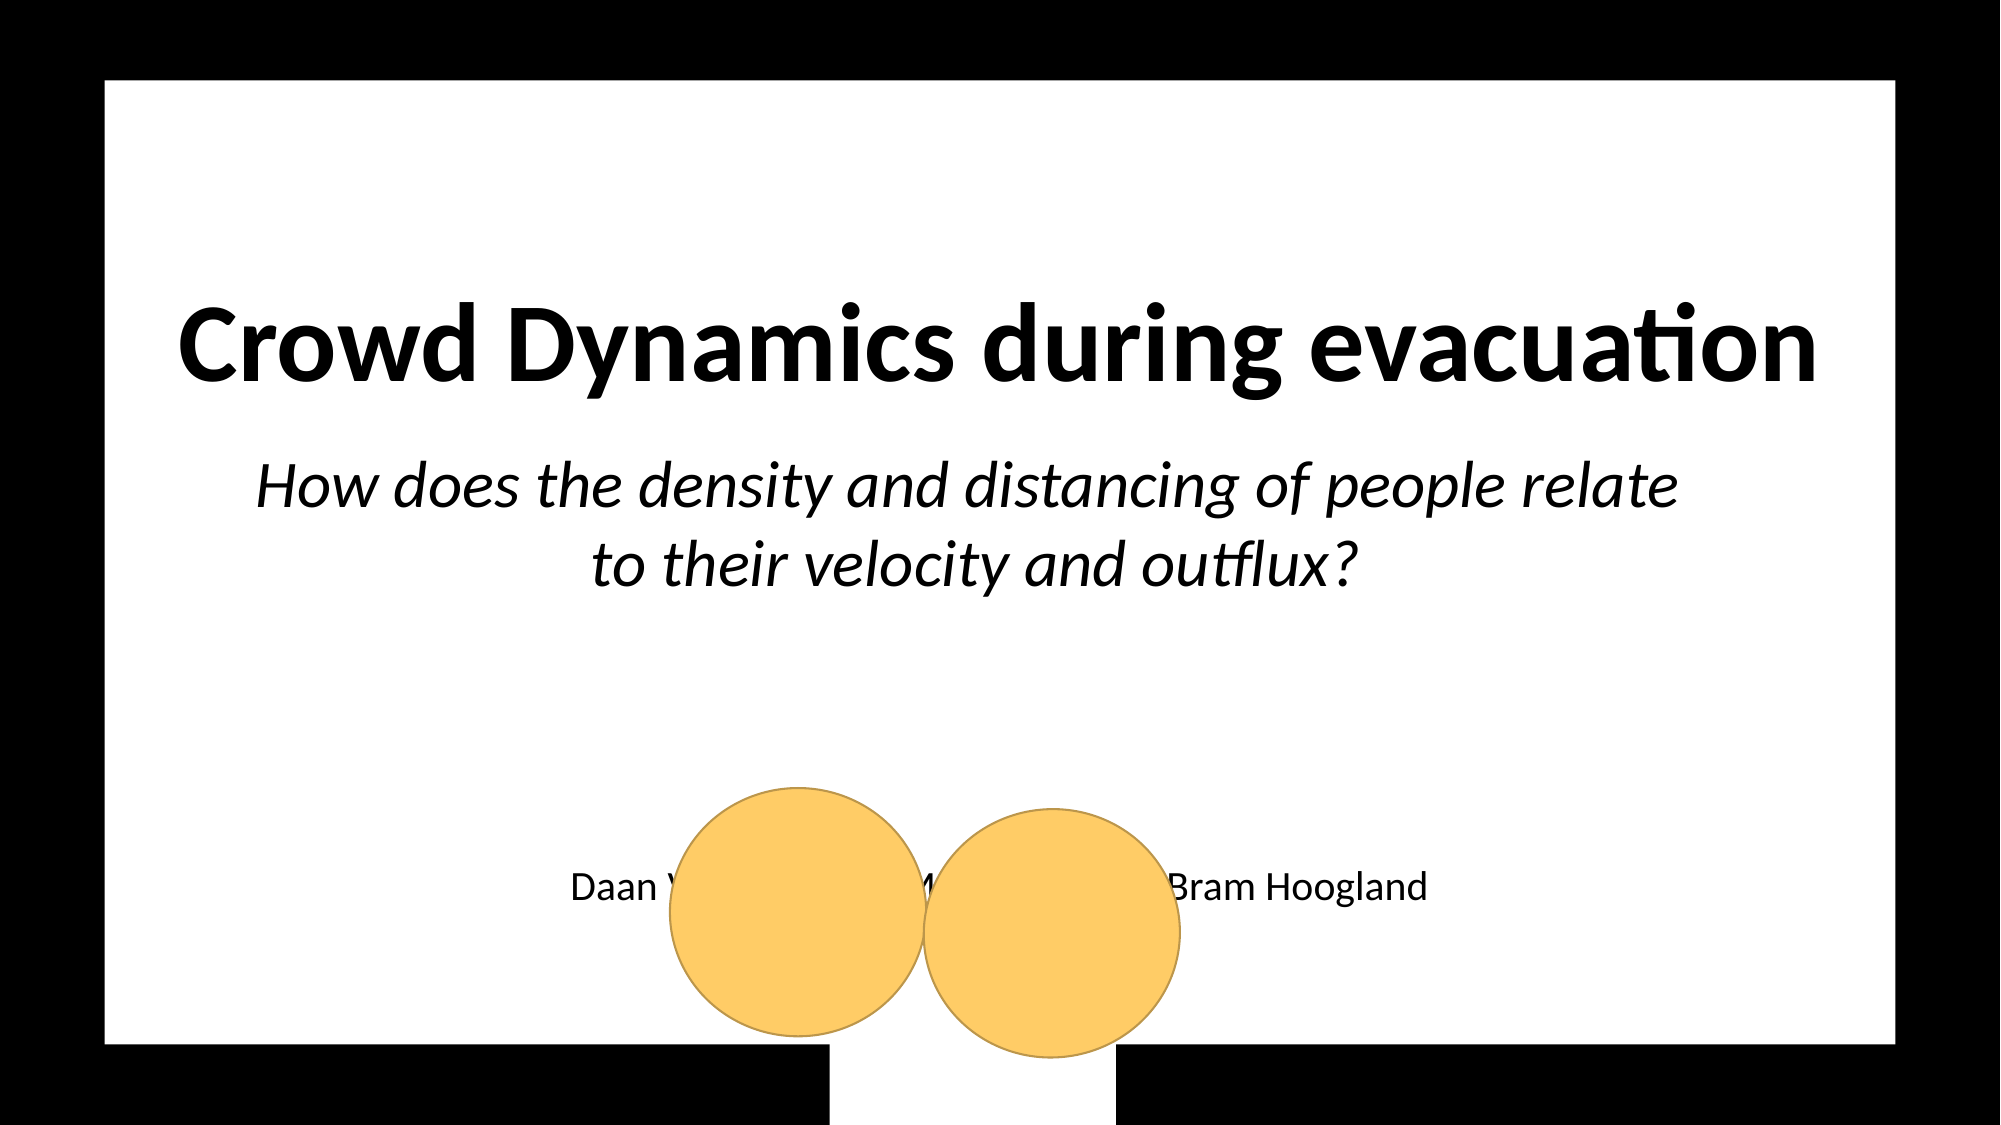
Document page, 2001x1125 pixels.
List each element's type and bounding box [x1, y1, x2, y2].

text_box [669, 918, 923, 1038]
text_box [154, 261, 1846, 918]
text_box [103, 79, 1896, 1045]
text_box [922, 918, 1181, 1059]
text_box [829, 1003, 1117, 1125]
